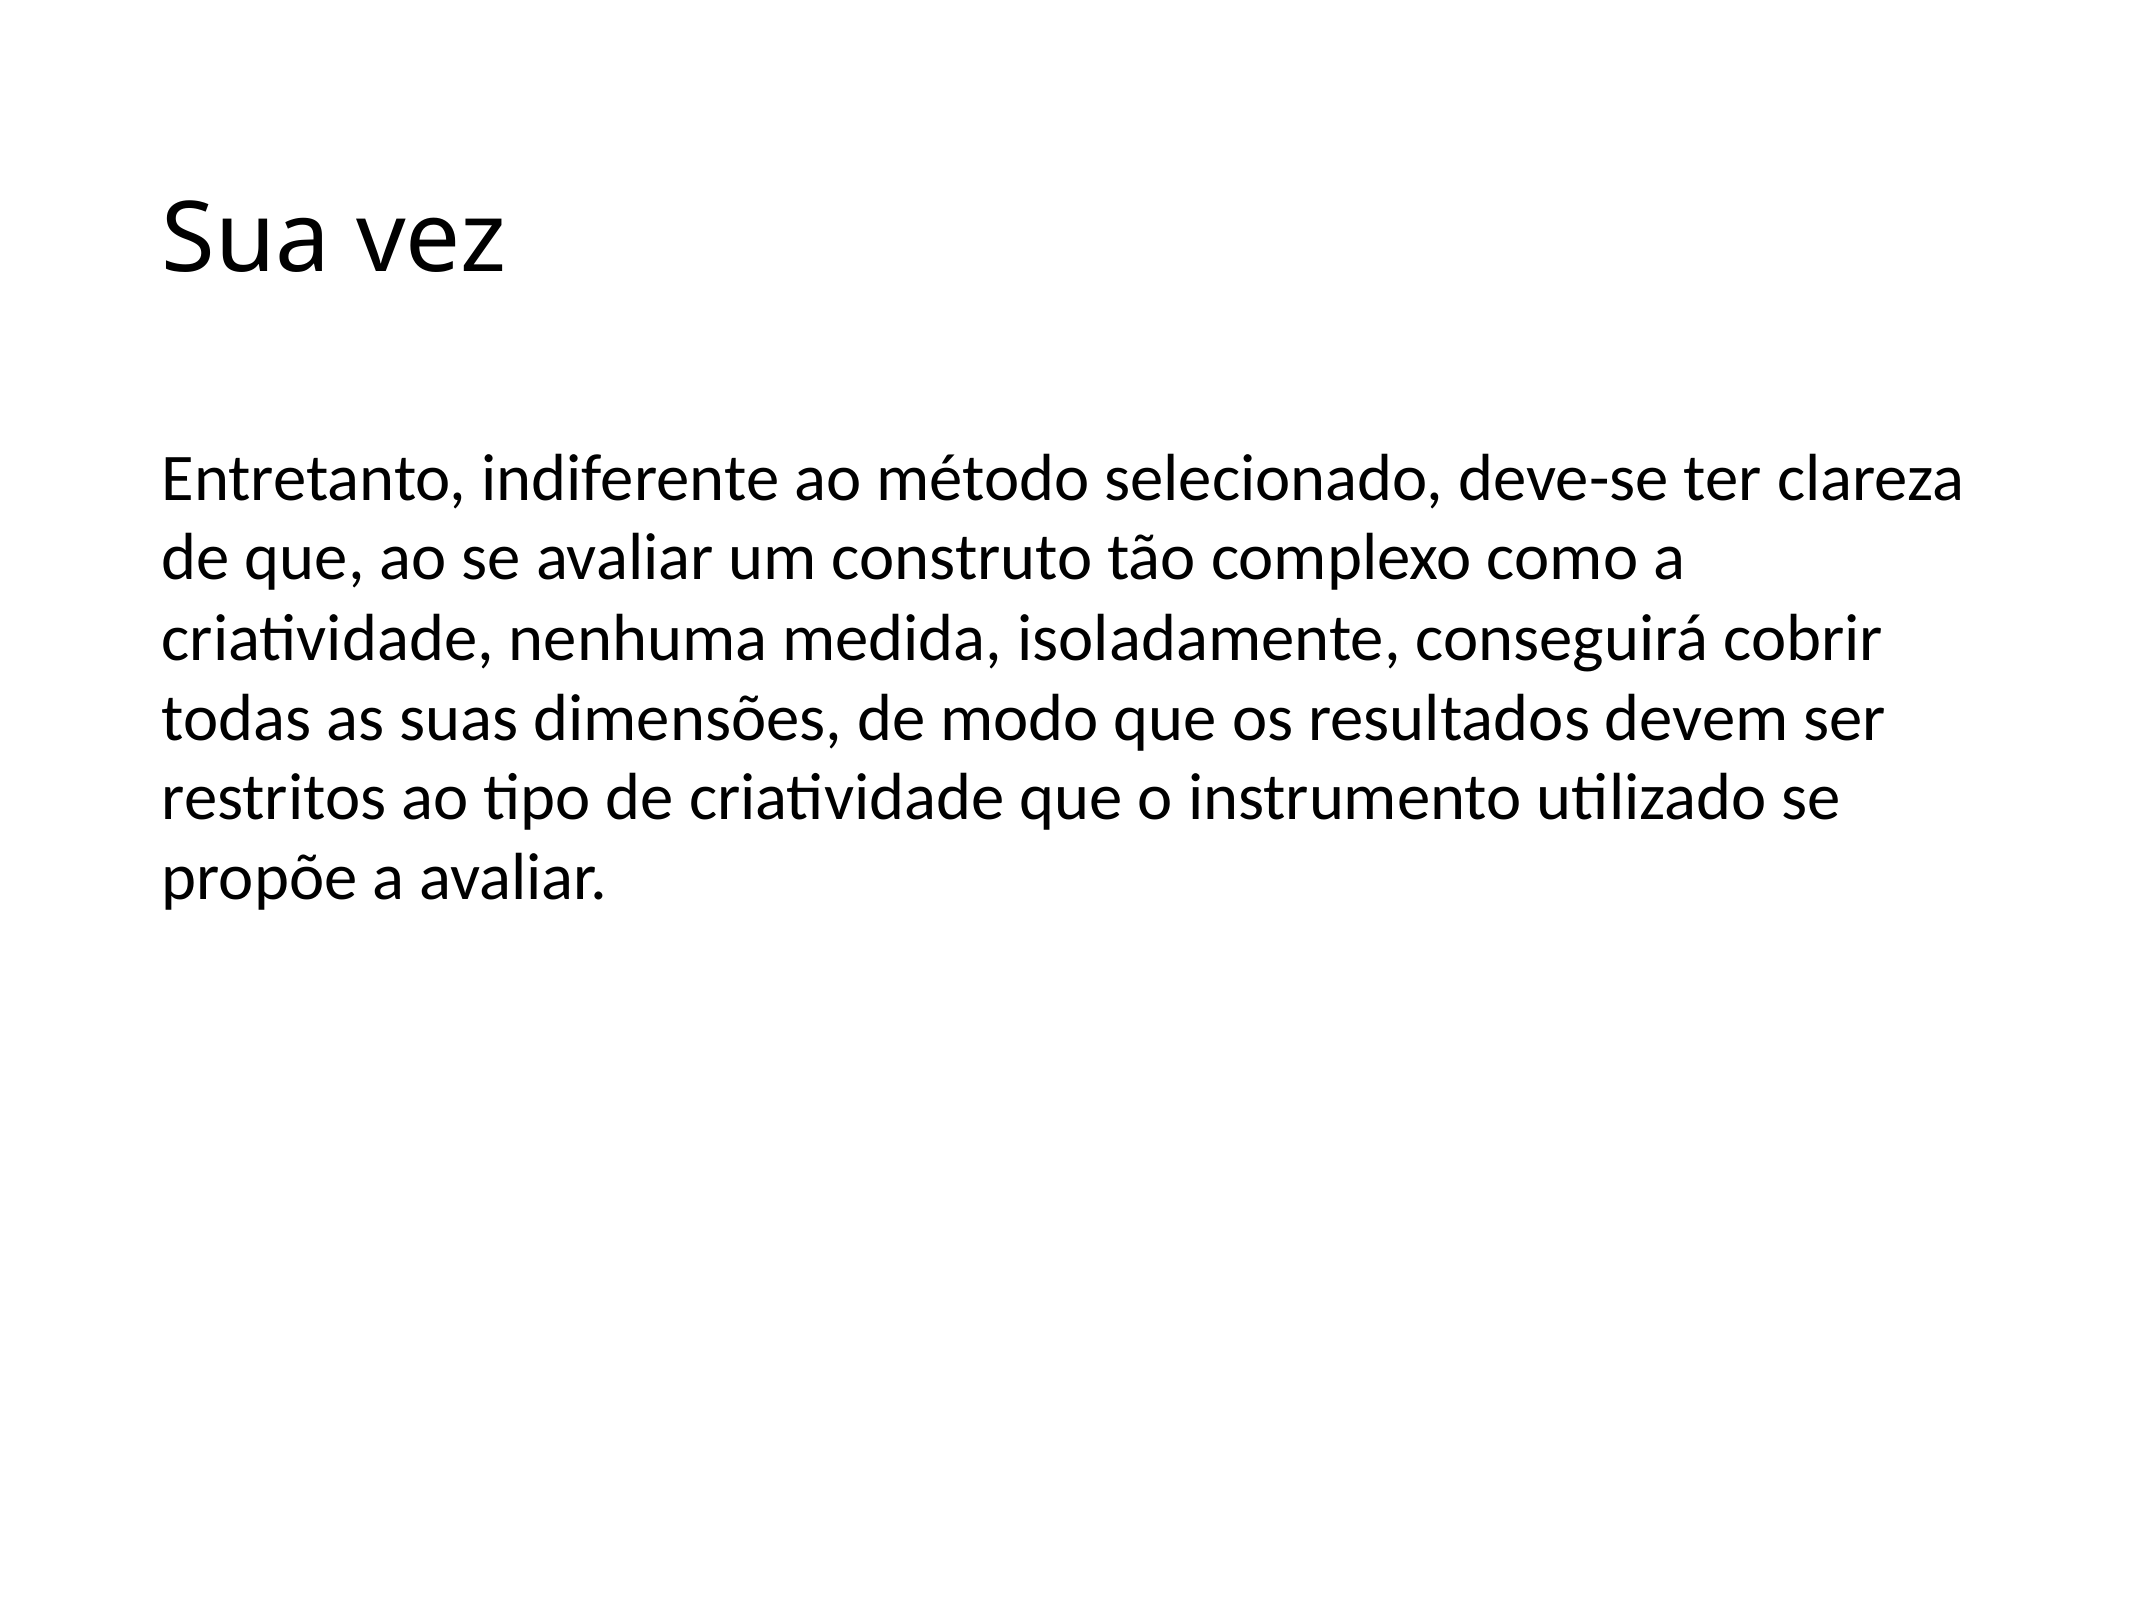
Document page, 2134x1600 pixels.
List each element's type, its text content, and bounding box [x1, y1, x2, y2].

title Sua vez [146, 85, 1987, 395]
list Entretanto, indiferente ao método selecionado, deve-se ter clareza de que, ao se avaliar um construto tão complexo como a criatividade, nenhuma medida, isoladamente, conseguirá cobrir todas as suas dimensões, de modo que os resultados devem ser restritos ao tipo de criatividade que o instrumento utilizado se propõe a avaliar. [146, 425, 1987, 1442]
